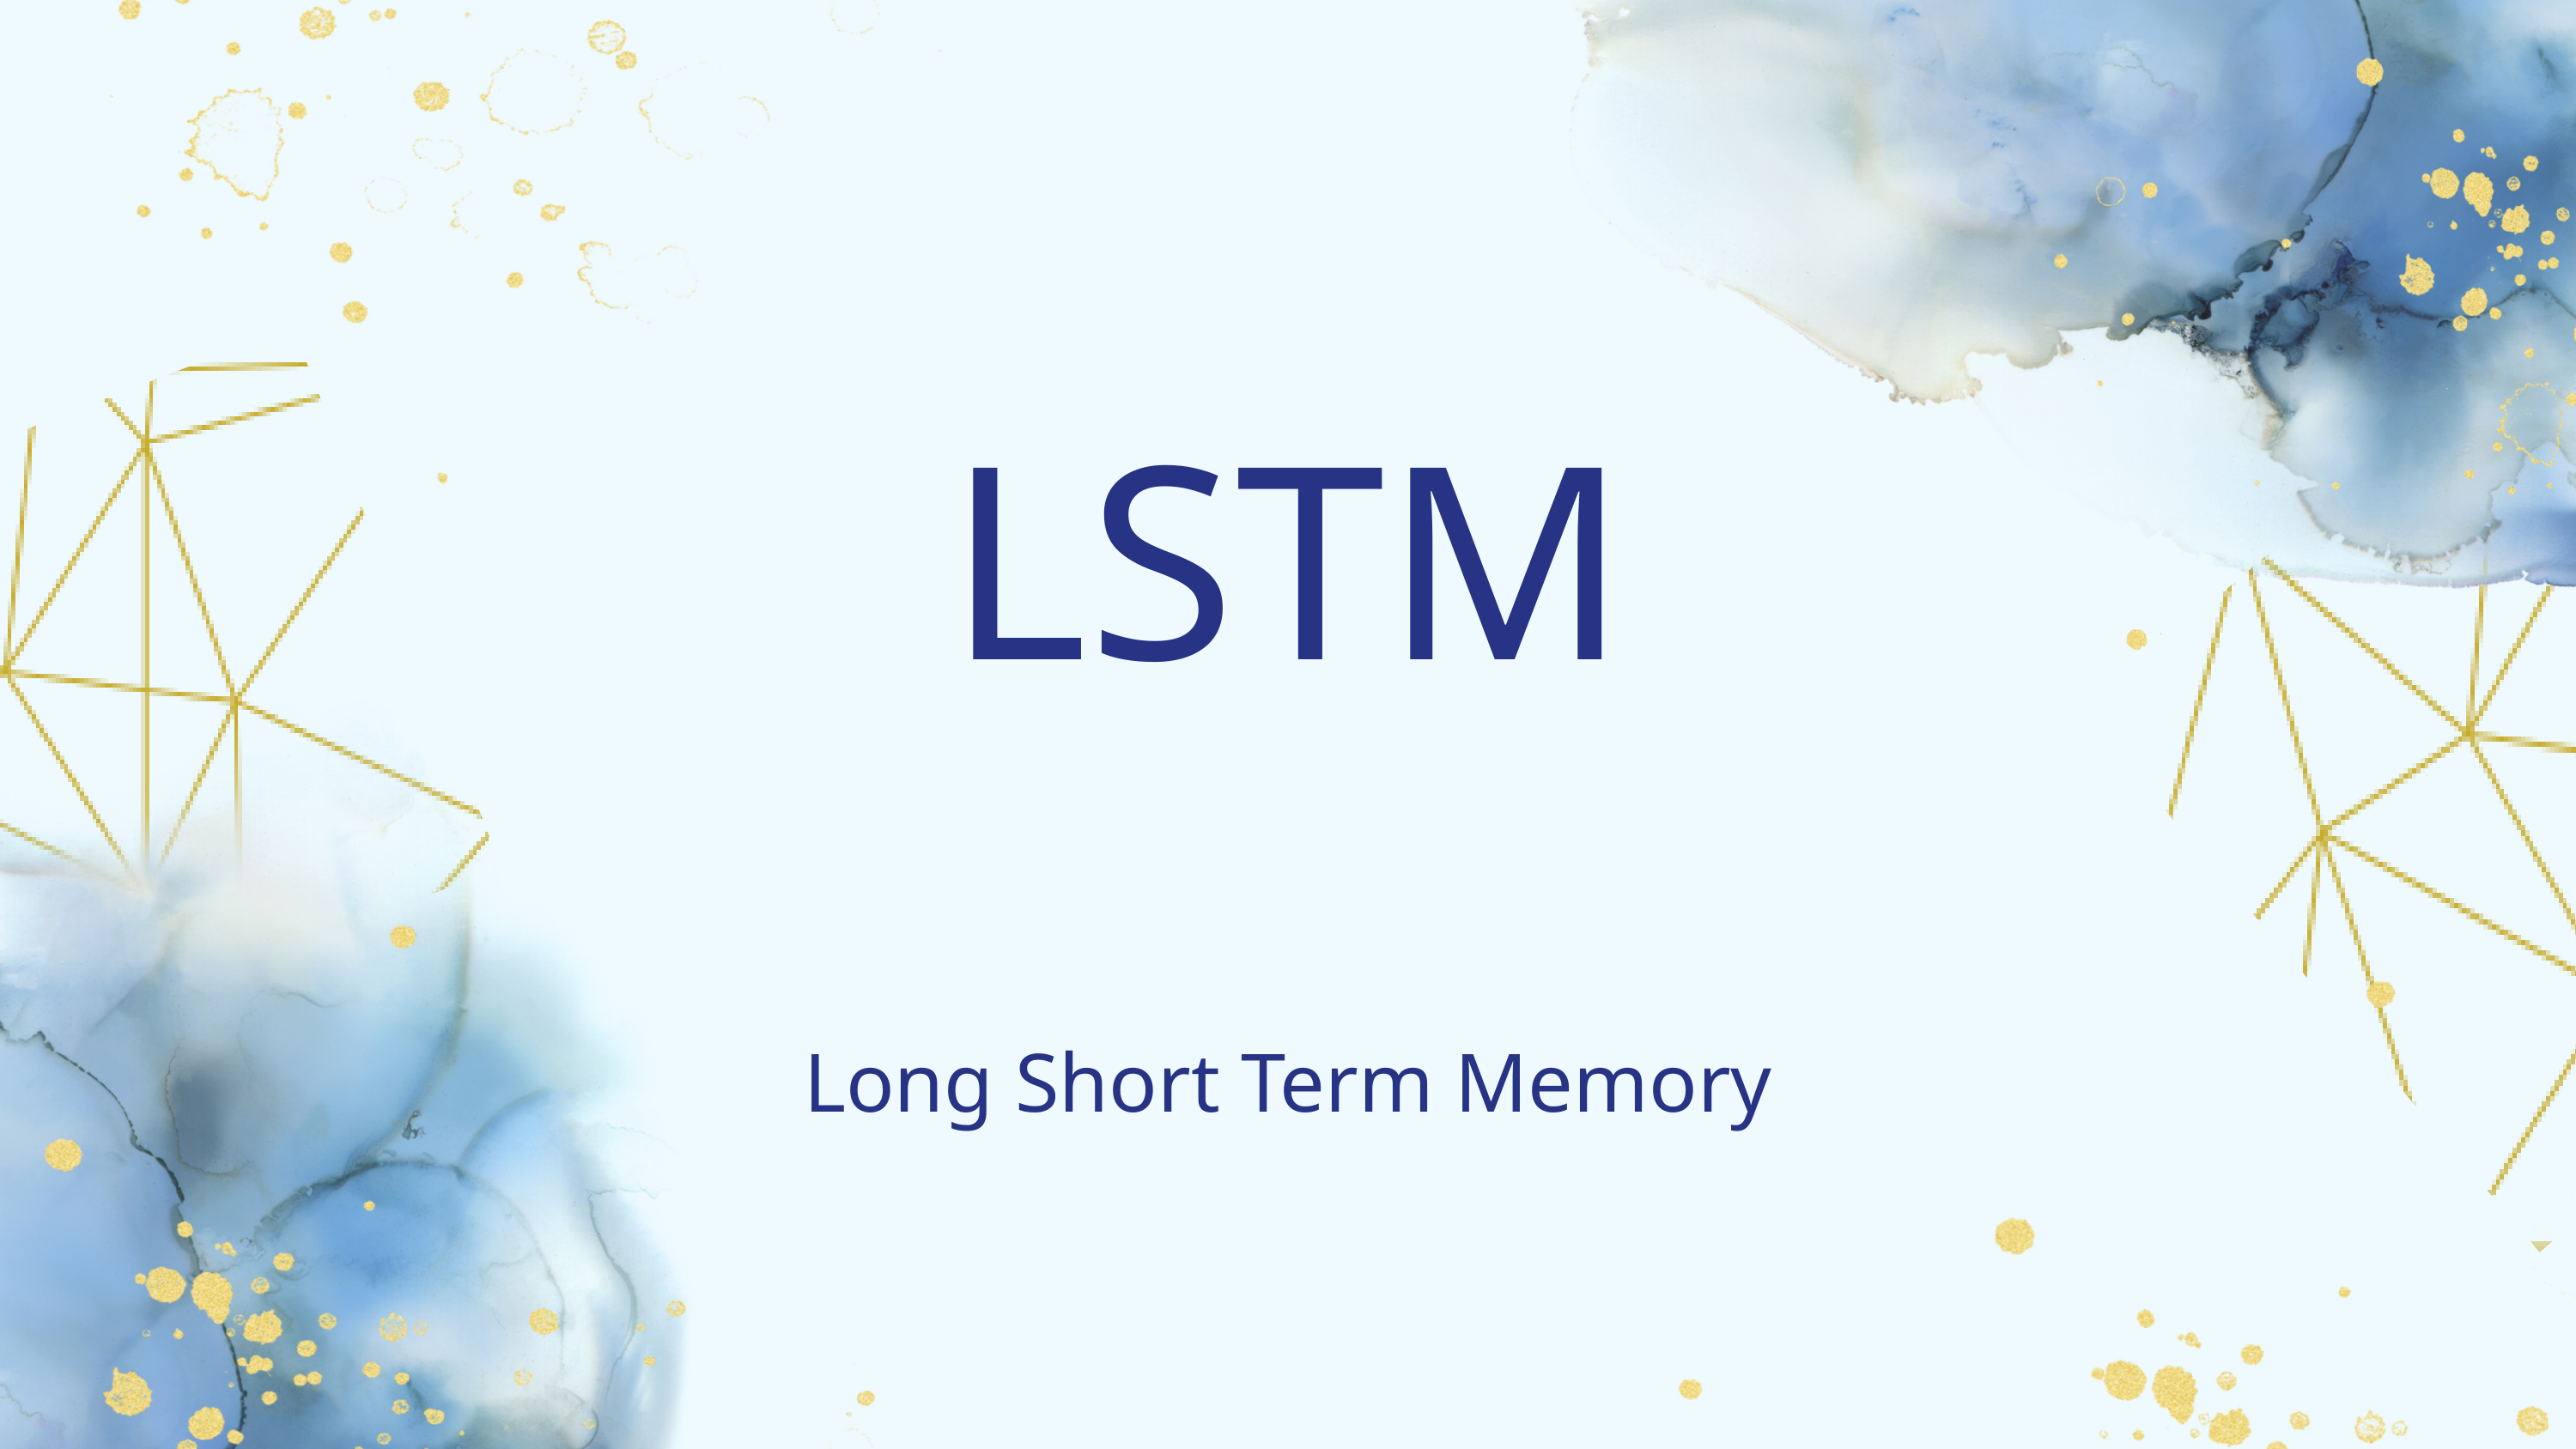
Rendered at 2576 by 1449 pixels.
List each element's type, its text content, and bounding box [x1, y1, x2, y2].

text_box [2054, 0, 2576, 815]
text_box [2300, 815, 2576, 991]
text_box [1425, 0, 2054, 405]
text_box [1629, 695, 2576, 1449]
text_box [0, 408, 113, 695]
text_box LSTM [113, 405, 2463, 714]
text_box [43, 695, 707, 914]
text_box Long Short Term Memory [359, 997, 1918, 1128]
text_box [0, 0, 1013, 669]
text_box [0, 682, 1028, 1449]
